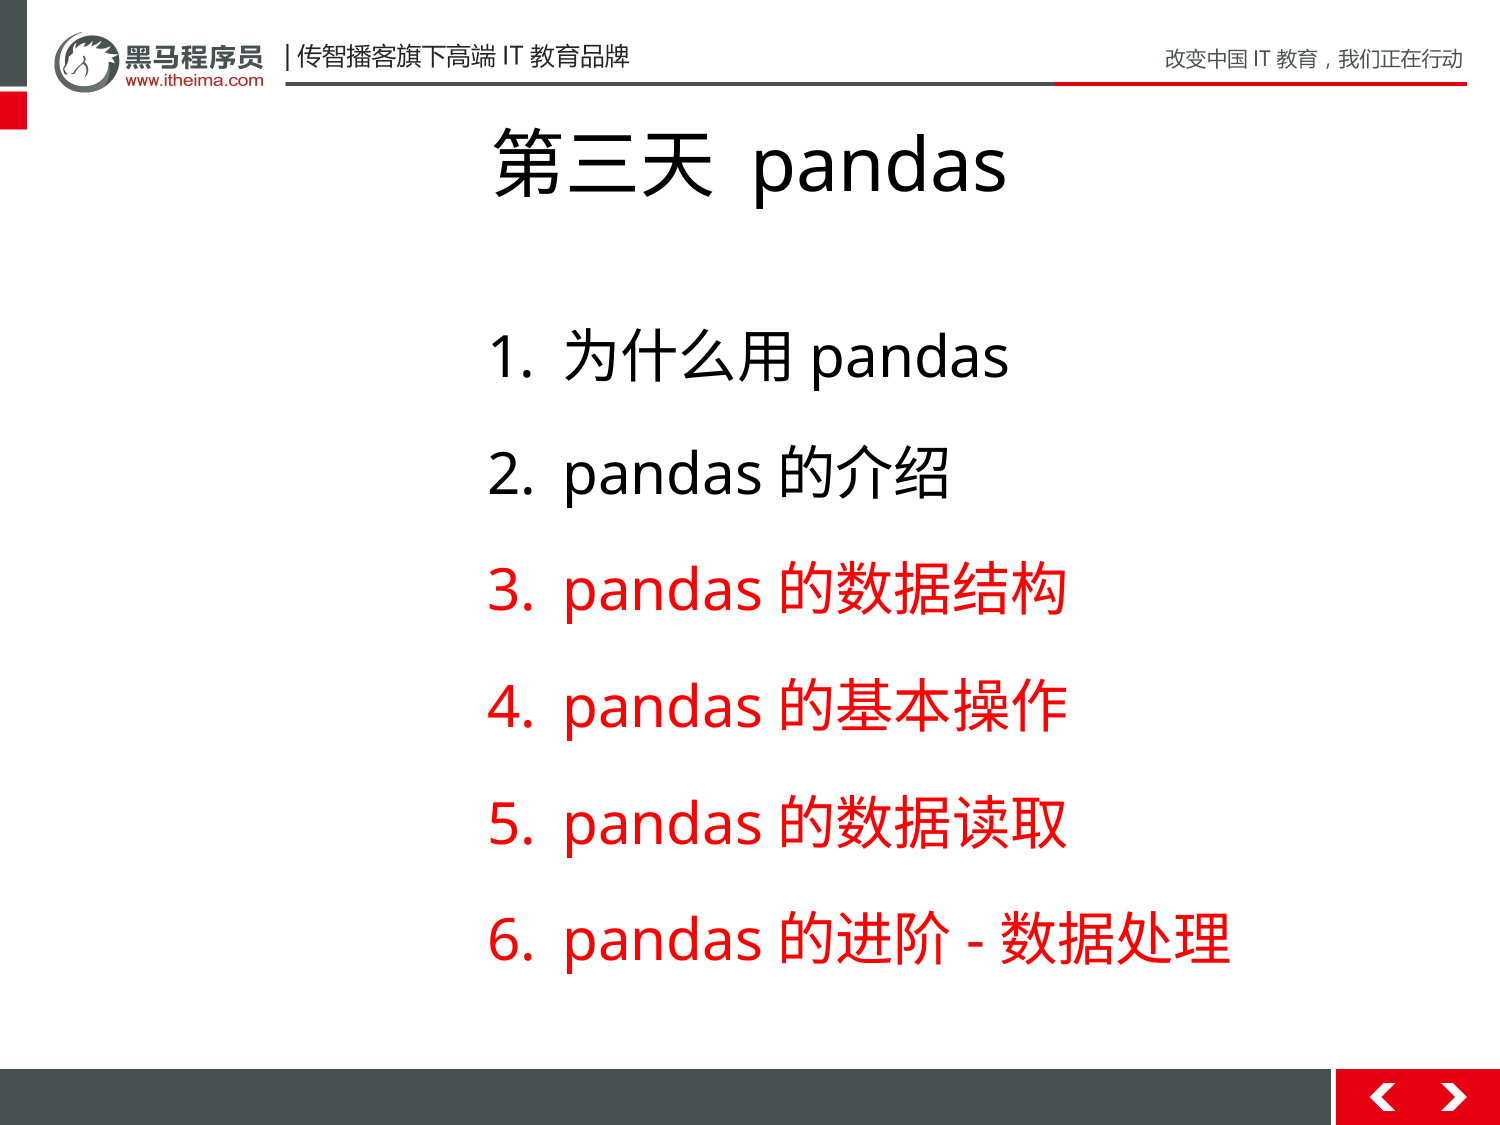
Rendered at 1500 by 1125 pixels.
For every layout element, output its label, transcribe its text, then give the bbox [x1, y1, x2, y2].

title 第三天 pandas [74, 98, 1425, 215]
list 为什么用pandas pandas的介绍 pandas的数据结构 pandas的基本操作 pandas的数据读取 pandas的进阶-数据处理 [472, 276, 1313, 1026]
picture [0, 0, 1500, 1125]
